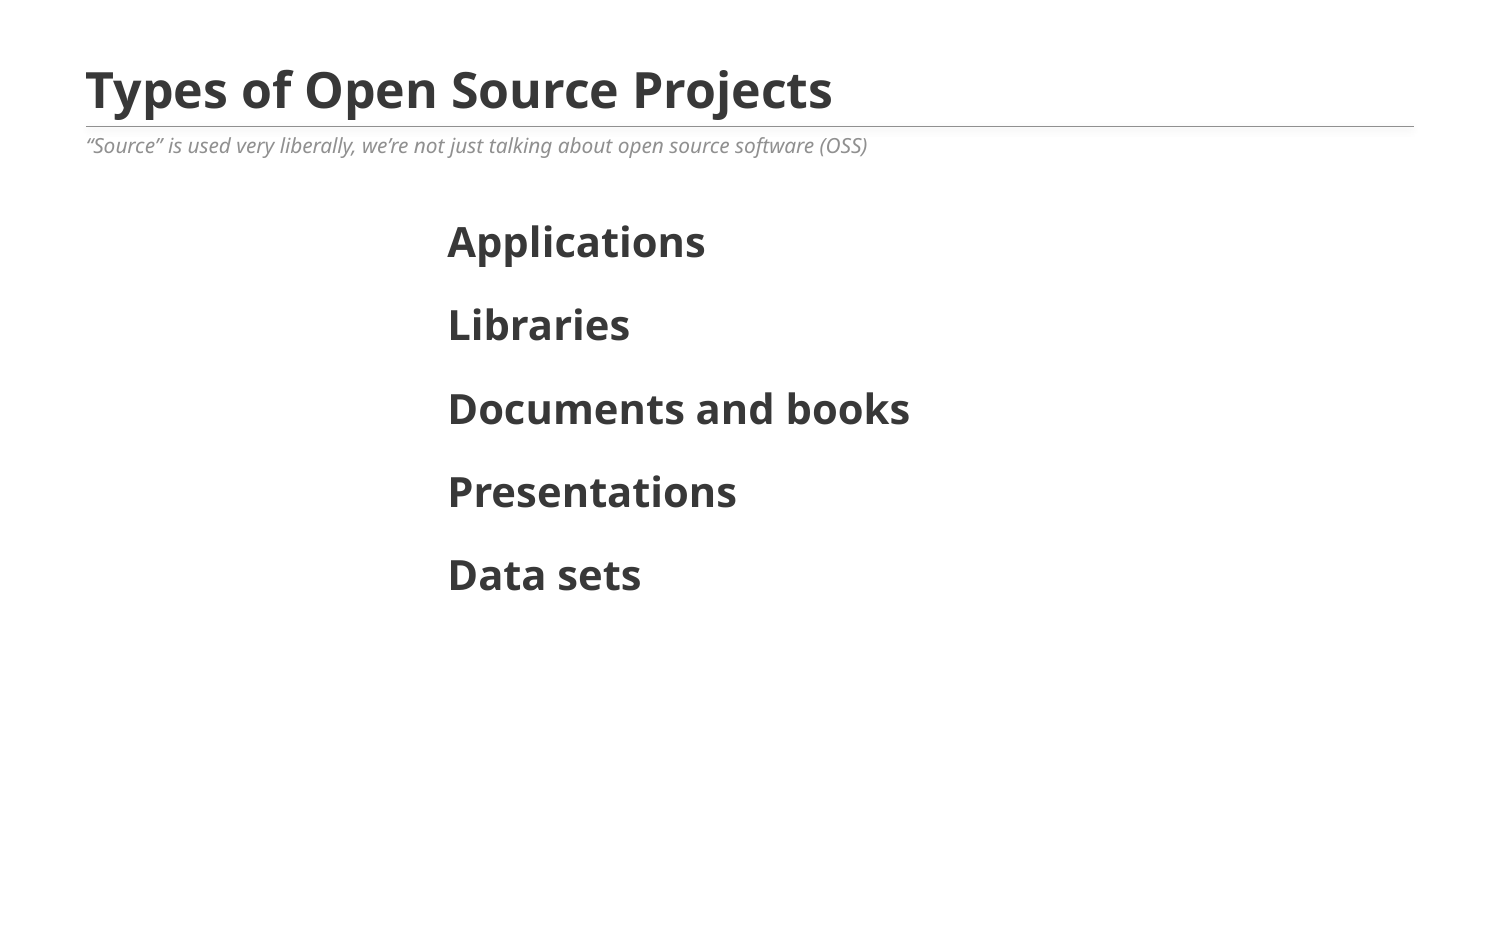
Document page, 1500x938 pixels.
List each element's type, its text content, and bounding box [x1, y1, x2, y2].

list “Source” is used very liberally, we’re not just talking about open source software (OSS) [85, 125, 1345, 168]
title Types of Open Source Projects [85, 54, 1345, 125]
list Applications Libraries Documents and books Presentations Data sets [432, 208, 1060, 867]
